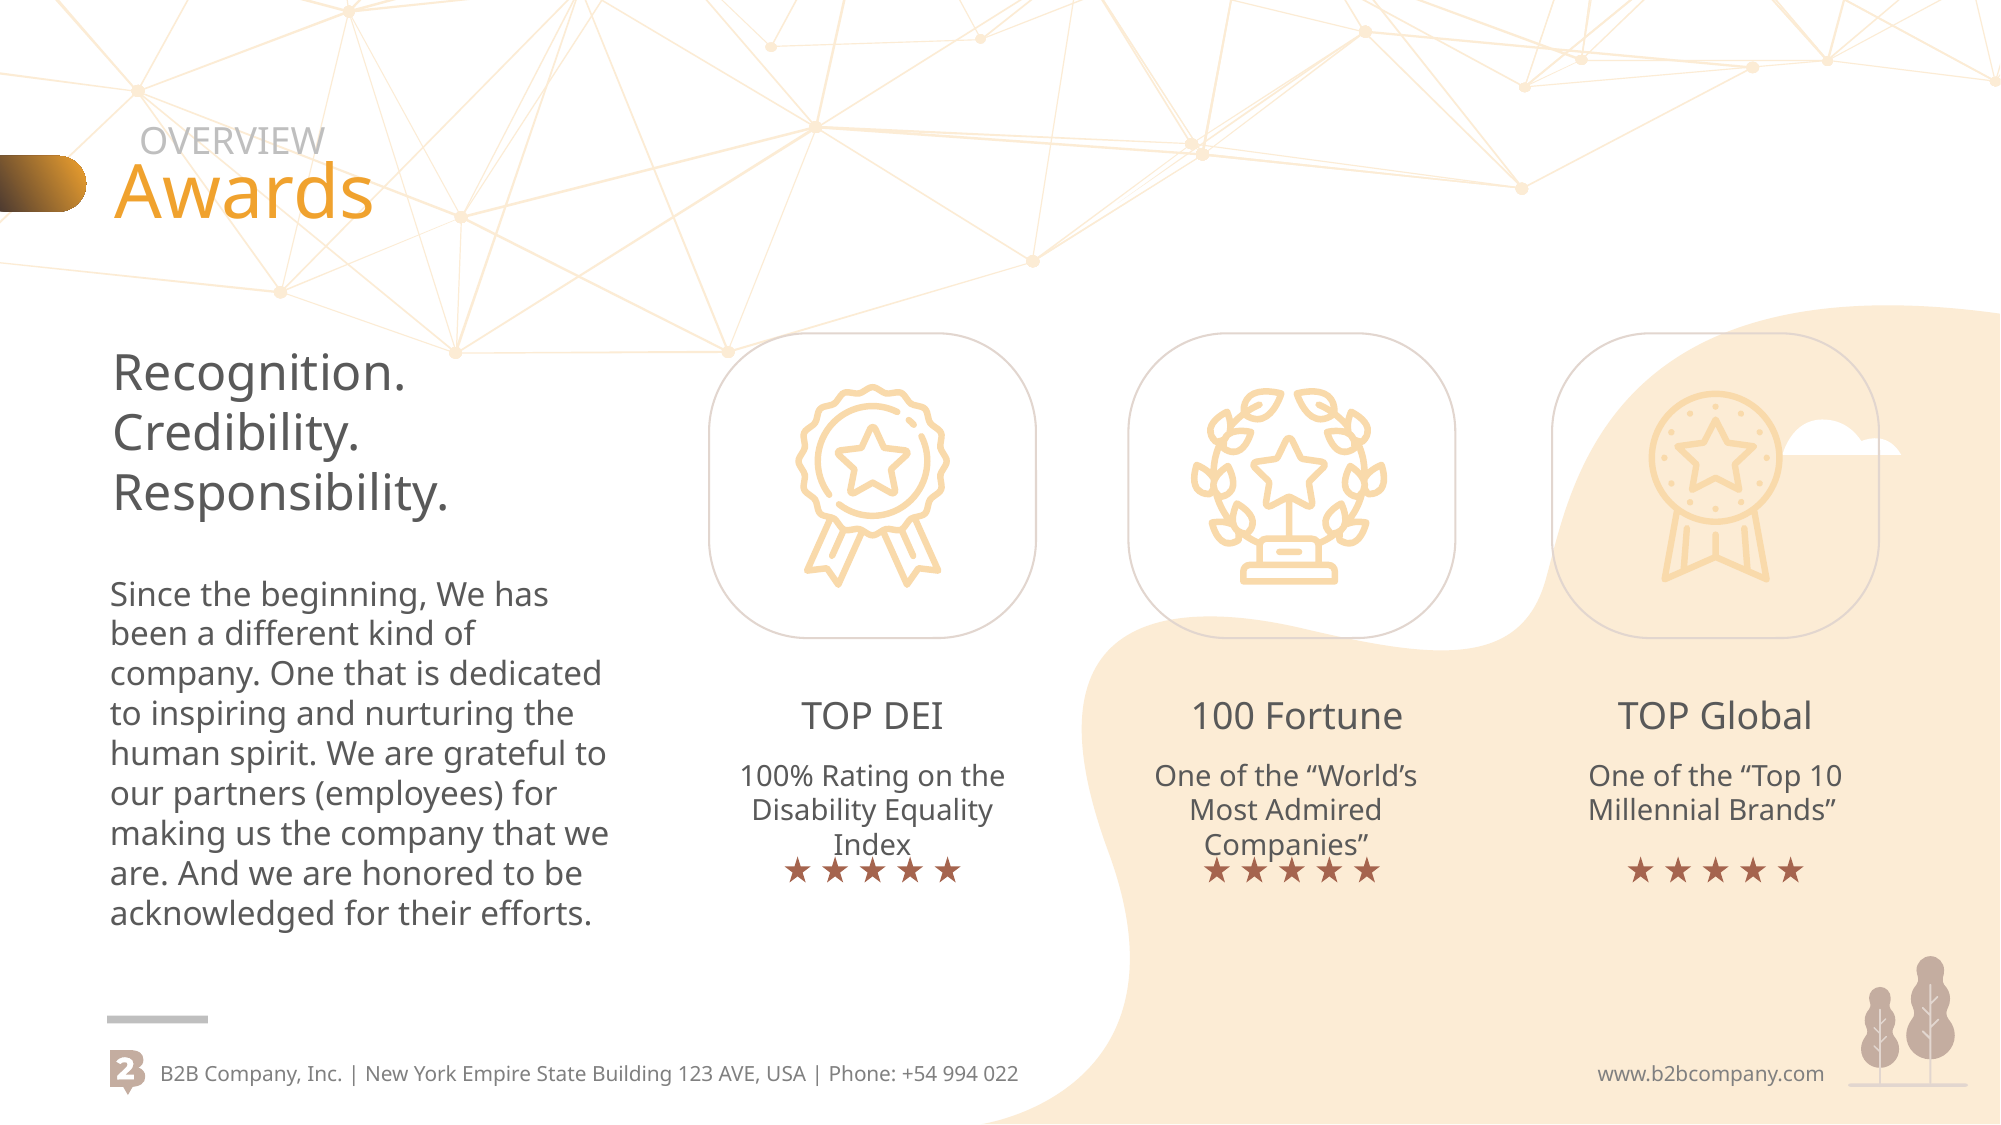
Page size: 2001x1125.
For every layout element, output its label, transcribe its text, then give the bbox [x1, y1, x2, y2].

text_box One of the “Top 10 Millennial Brands” [1550, 749, 1881, 835]
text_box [784, 856, 961, 883]
text_box Since the beginning, We has been a different kind of company. One that is dedicated to inspiring and nurturing the human spirit. We are grateful to our partners (employees) for making us the company that we are. And we are honored to be acknowledged for their efforts. [94, 565, 650, 940]
text_box [708, 332, 1038, 640]
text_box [1627, 856, 1804, 883]
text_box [1187, 383, 1391, 585]
text_box One of the “World’s Most Admired Companies” [1110, 749, 1462, 869]
text_box TOP Global [1542, 684, 1889, 745]
text_box 100 Fortune [1153, 684, 1442, 745]
text_box TOP DEI [774, 684, 971, 745]
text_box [794, 383, 951, 588]
text_box Recognition. Credibility. Responsibility. [98, 333, 574, 528]
title Awards [99, 146, 545, 296]
footer B2B Company, Inc. | New York Empire State Building 123 AVE, USA | Phone: +54 994 022 [145, 1042, 1130, 1103]
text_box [1642, 390, 1789, 583]
text_box OVERVIEW [124, 87, 341, 170]
text_box 100% Rating on the Disability Equality Index [707, 749, 1038, 869]
text_box [1127, 332, 1457, 640]
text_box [1203, 856, 1380, 883]
text_box [1551, 332, 1881, 640]
